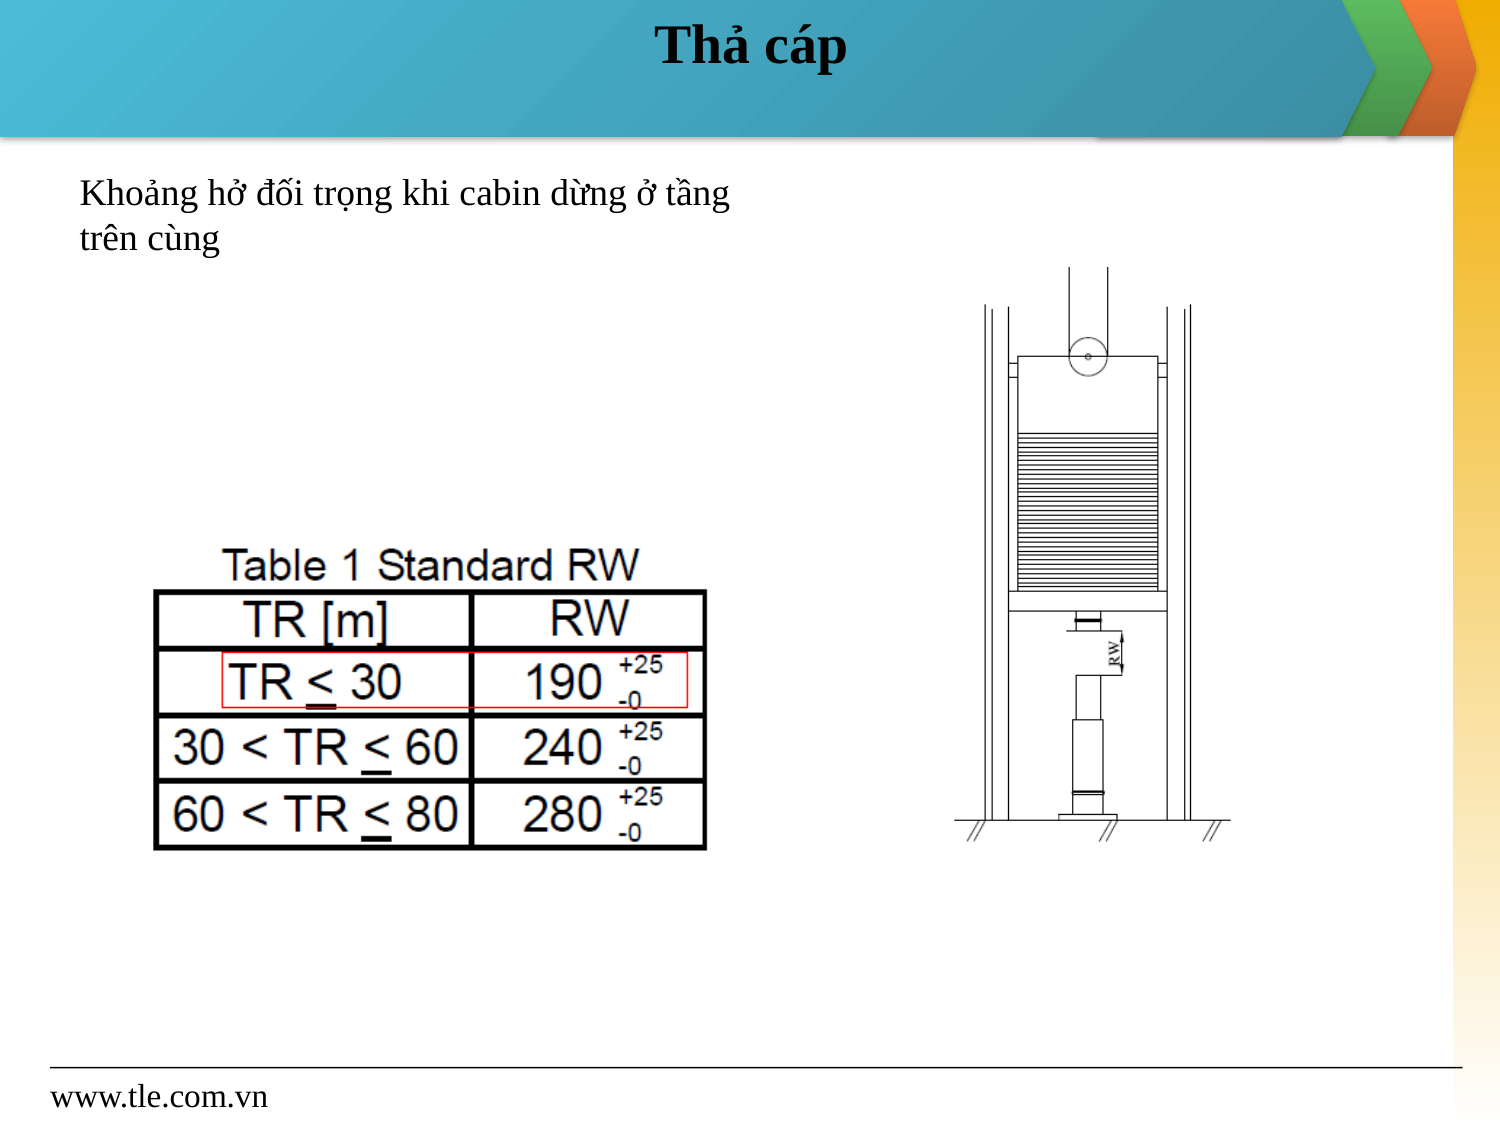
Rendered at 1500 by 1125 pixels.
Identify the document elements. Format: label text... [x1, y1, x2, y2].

title Thả cáp [76, 1, 1427, 83]
slide_number www.tle.com.vn [34, 1054, 386, 1125]
picture [123, 526, 730, 859]
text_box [938, 266, 1240, 849]
text_box Khoảng hở đối trọng khi cabin dừng ở tầng trên cùng [64, 160, 786, 266]
